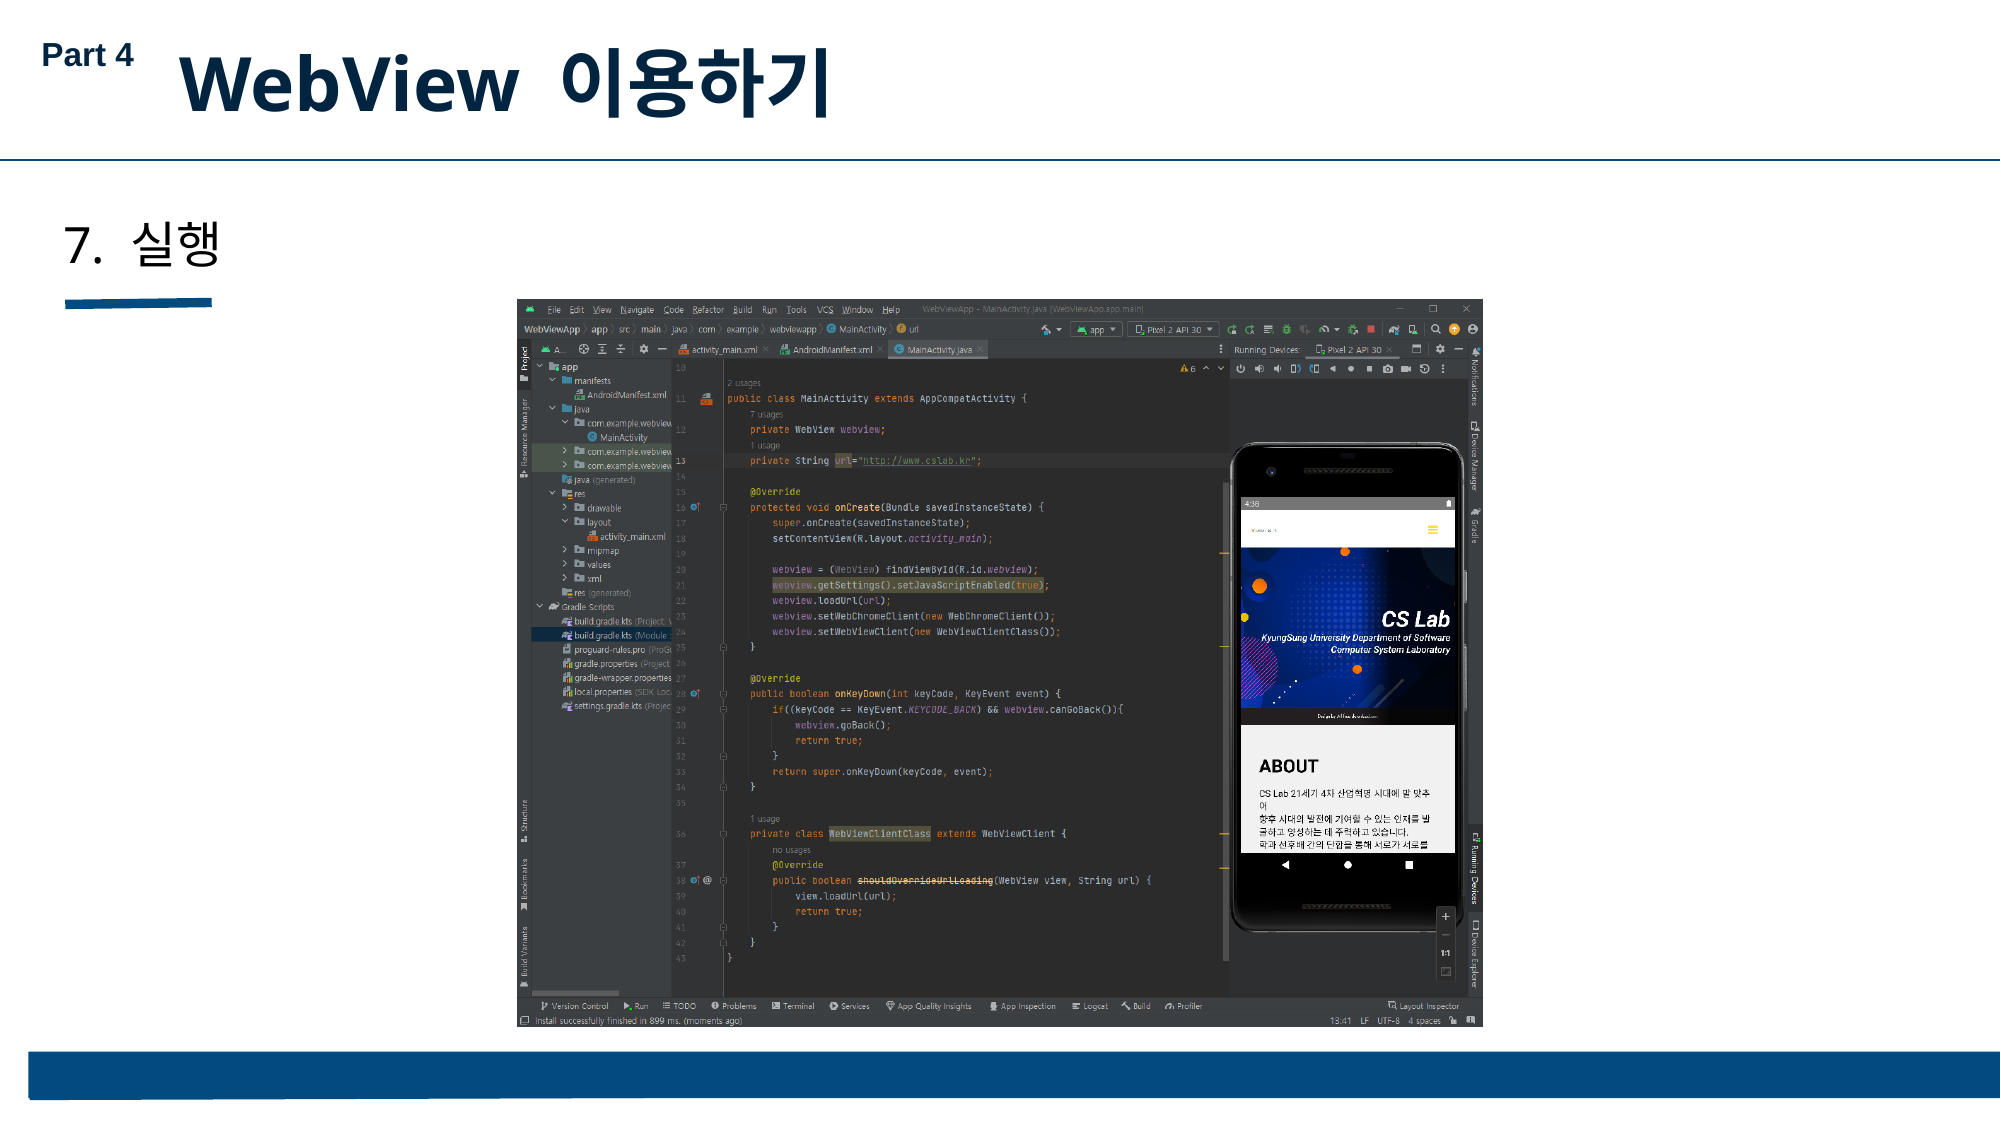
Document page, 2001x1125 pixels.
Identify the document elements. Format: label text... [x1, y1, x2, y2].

text_box Part 4 [26, 26, 165, 81]
text_box WebView 이용하기 [164, 28, 1161, 134]
text_box [29, 1058, 1999, 1101]
picture [517, 299, 1483, 1028]
text_box 7. 실행 [48, 206, 1937, 282]
